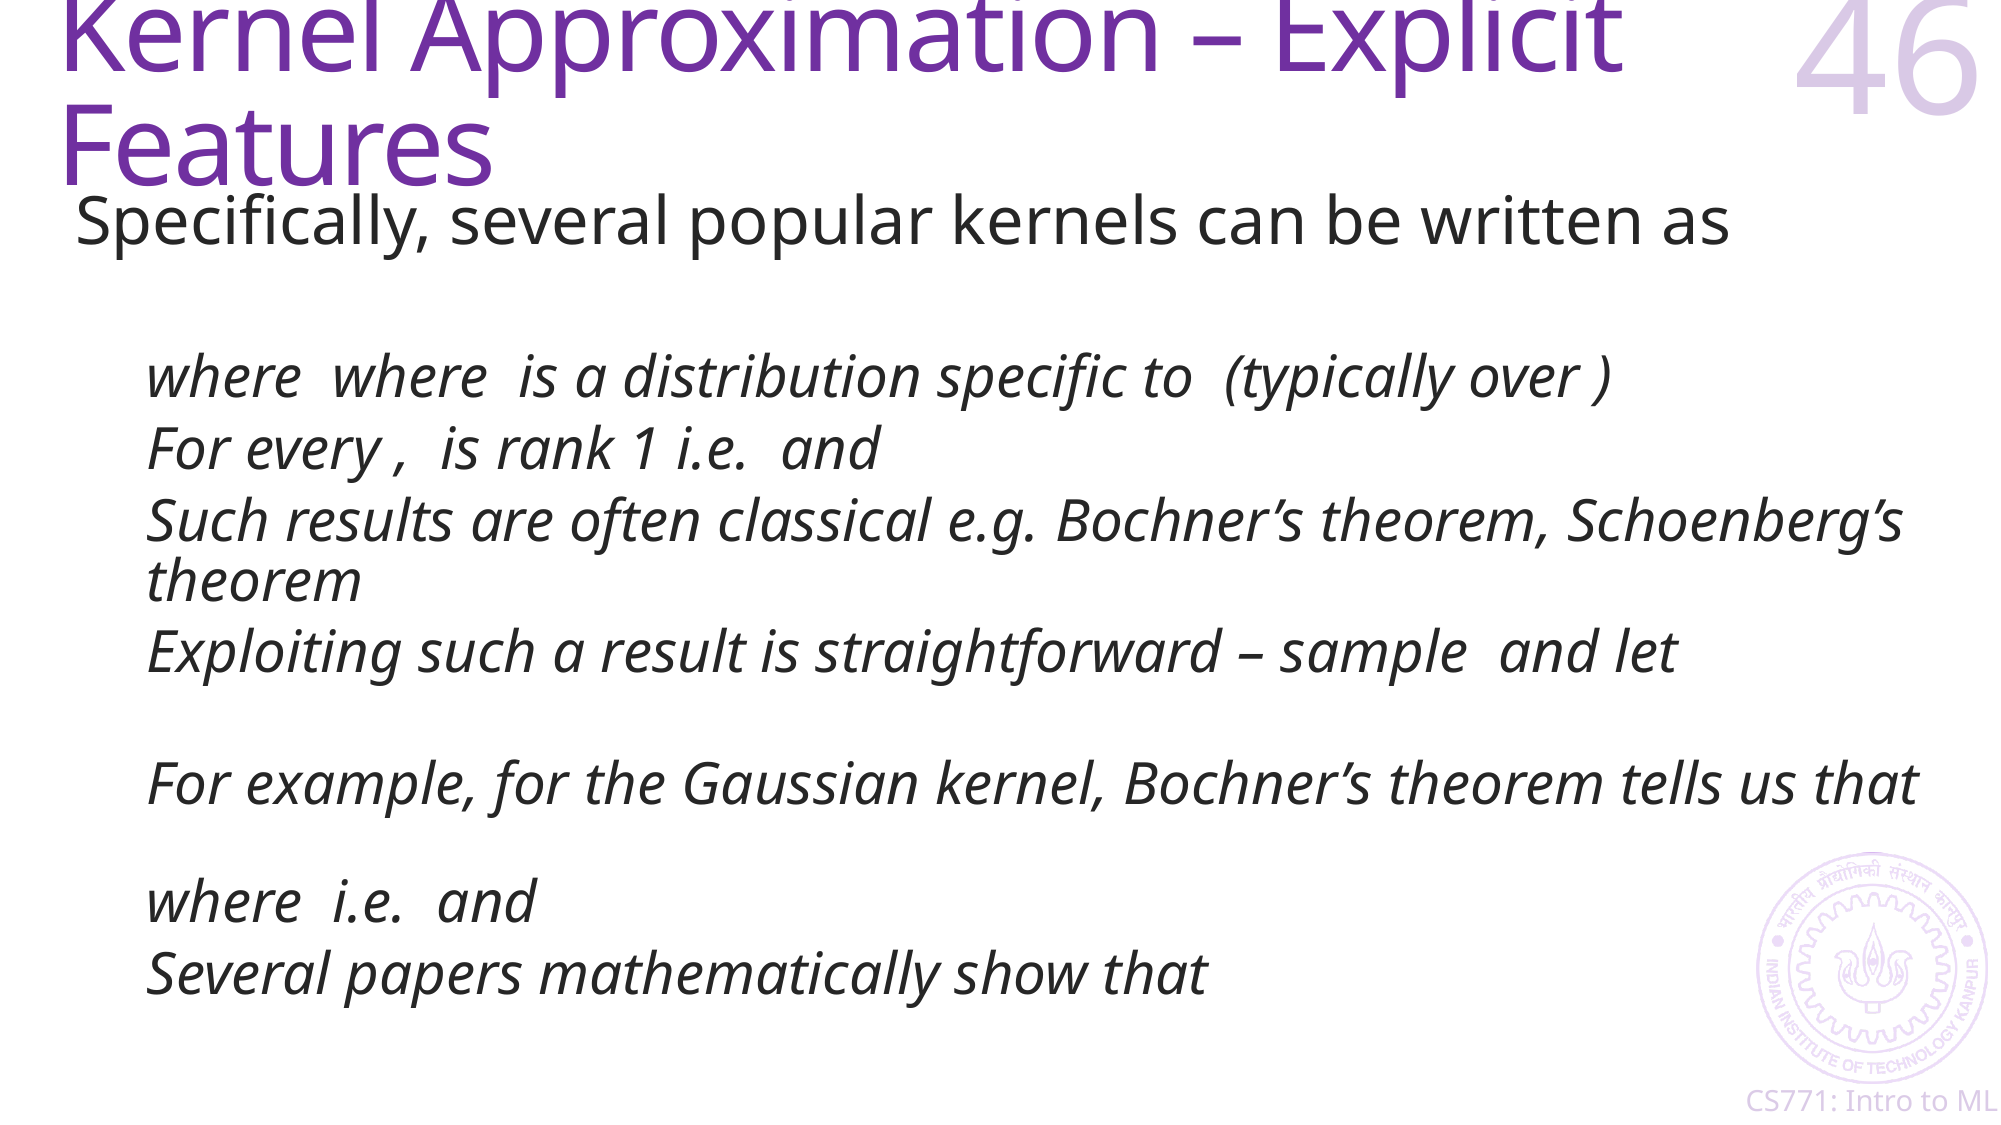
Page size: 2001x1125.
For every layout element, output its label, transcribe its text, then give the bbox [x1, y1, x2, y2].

slide_number 46 [1520, 6, 2000, 183]
title Kernel Approximation – Explicit Features [41, 5, 1945, 183]
